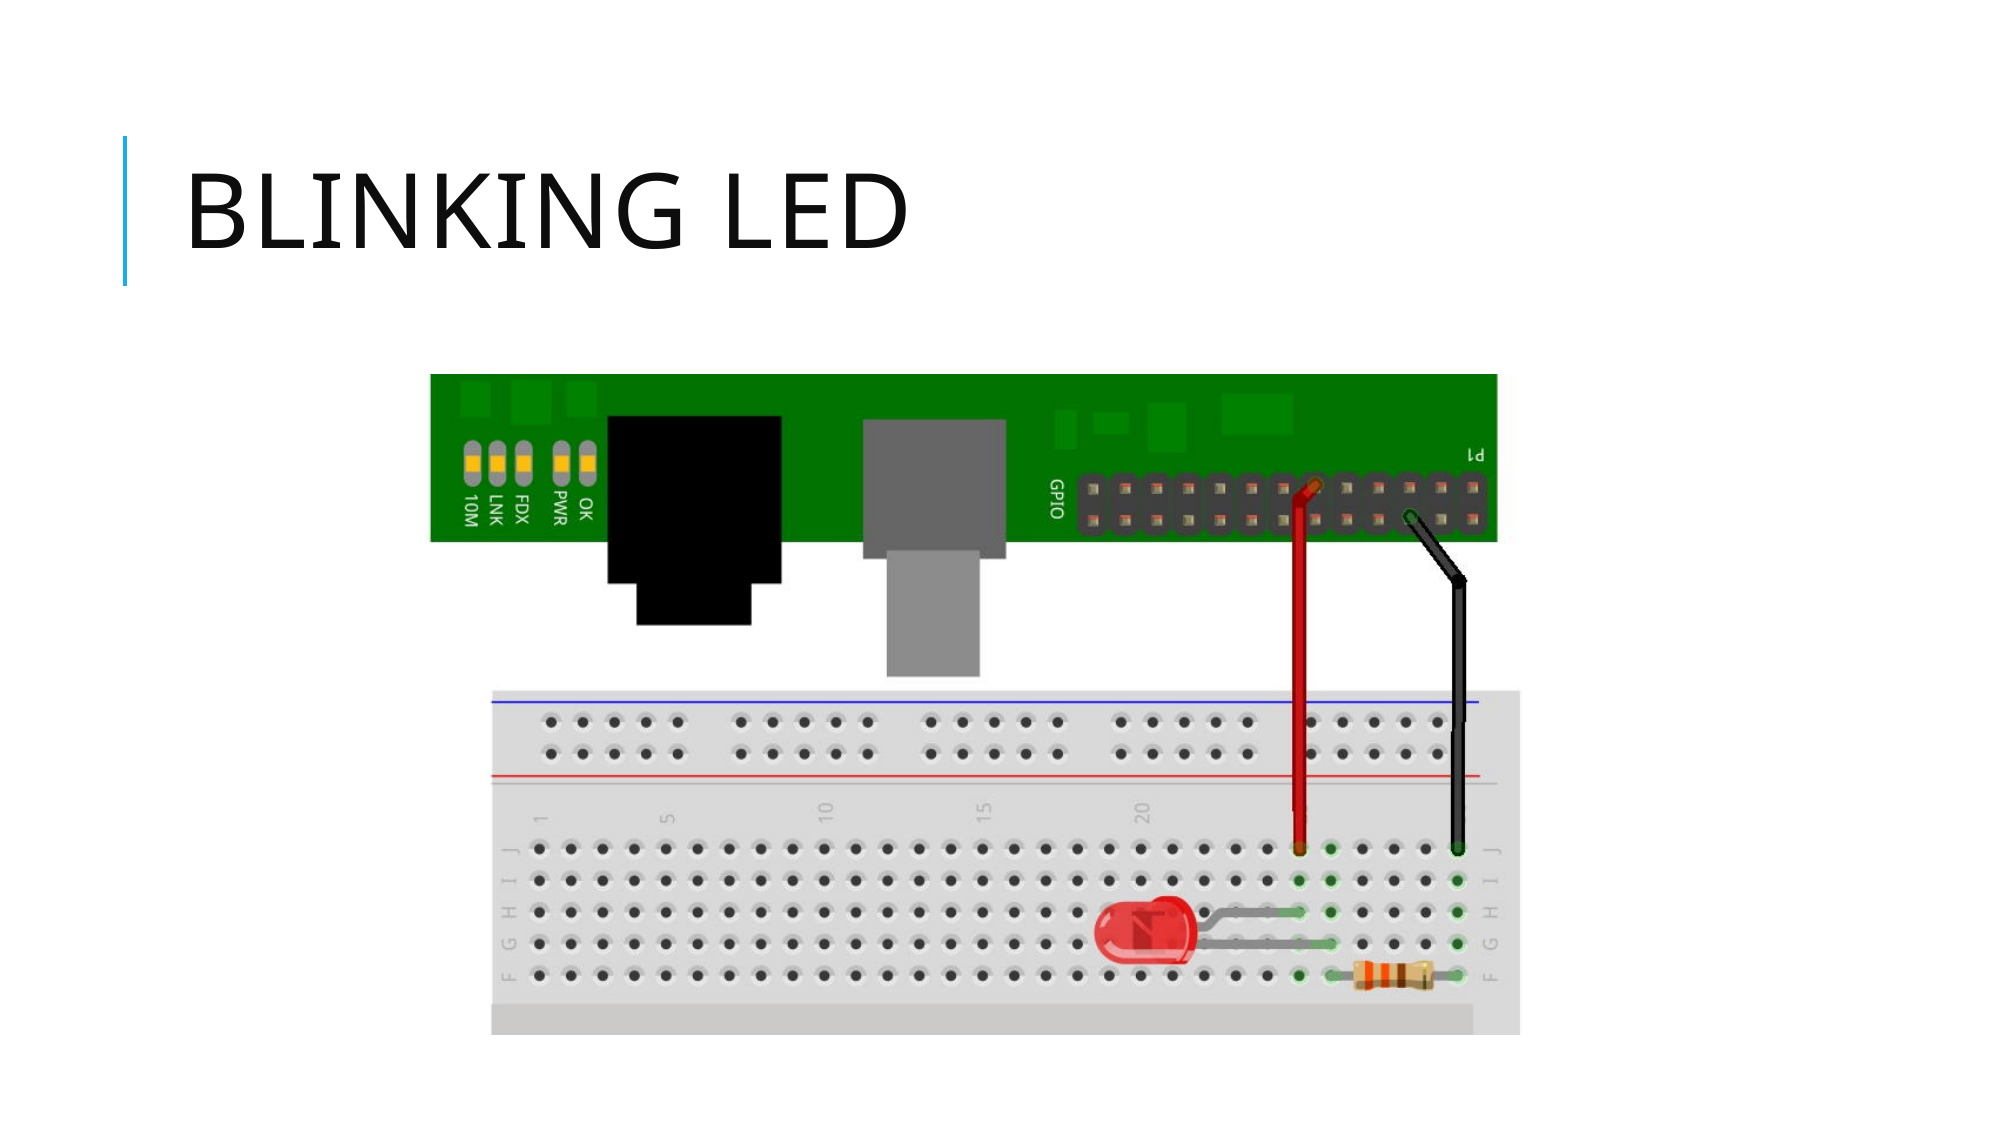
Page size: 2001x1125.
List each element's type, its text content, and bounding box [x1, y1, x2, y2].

title Blinking Led [168, 96, 1763, 342]
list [405, 374, 1525, 1036]
